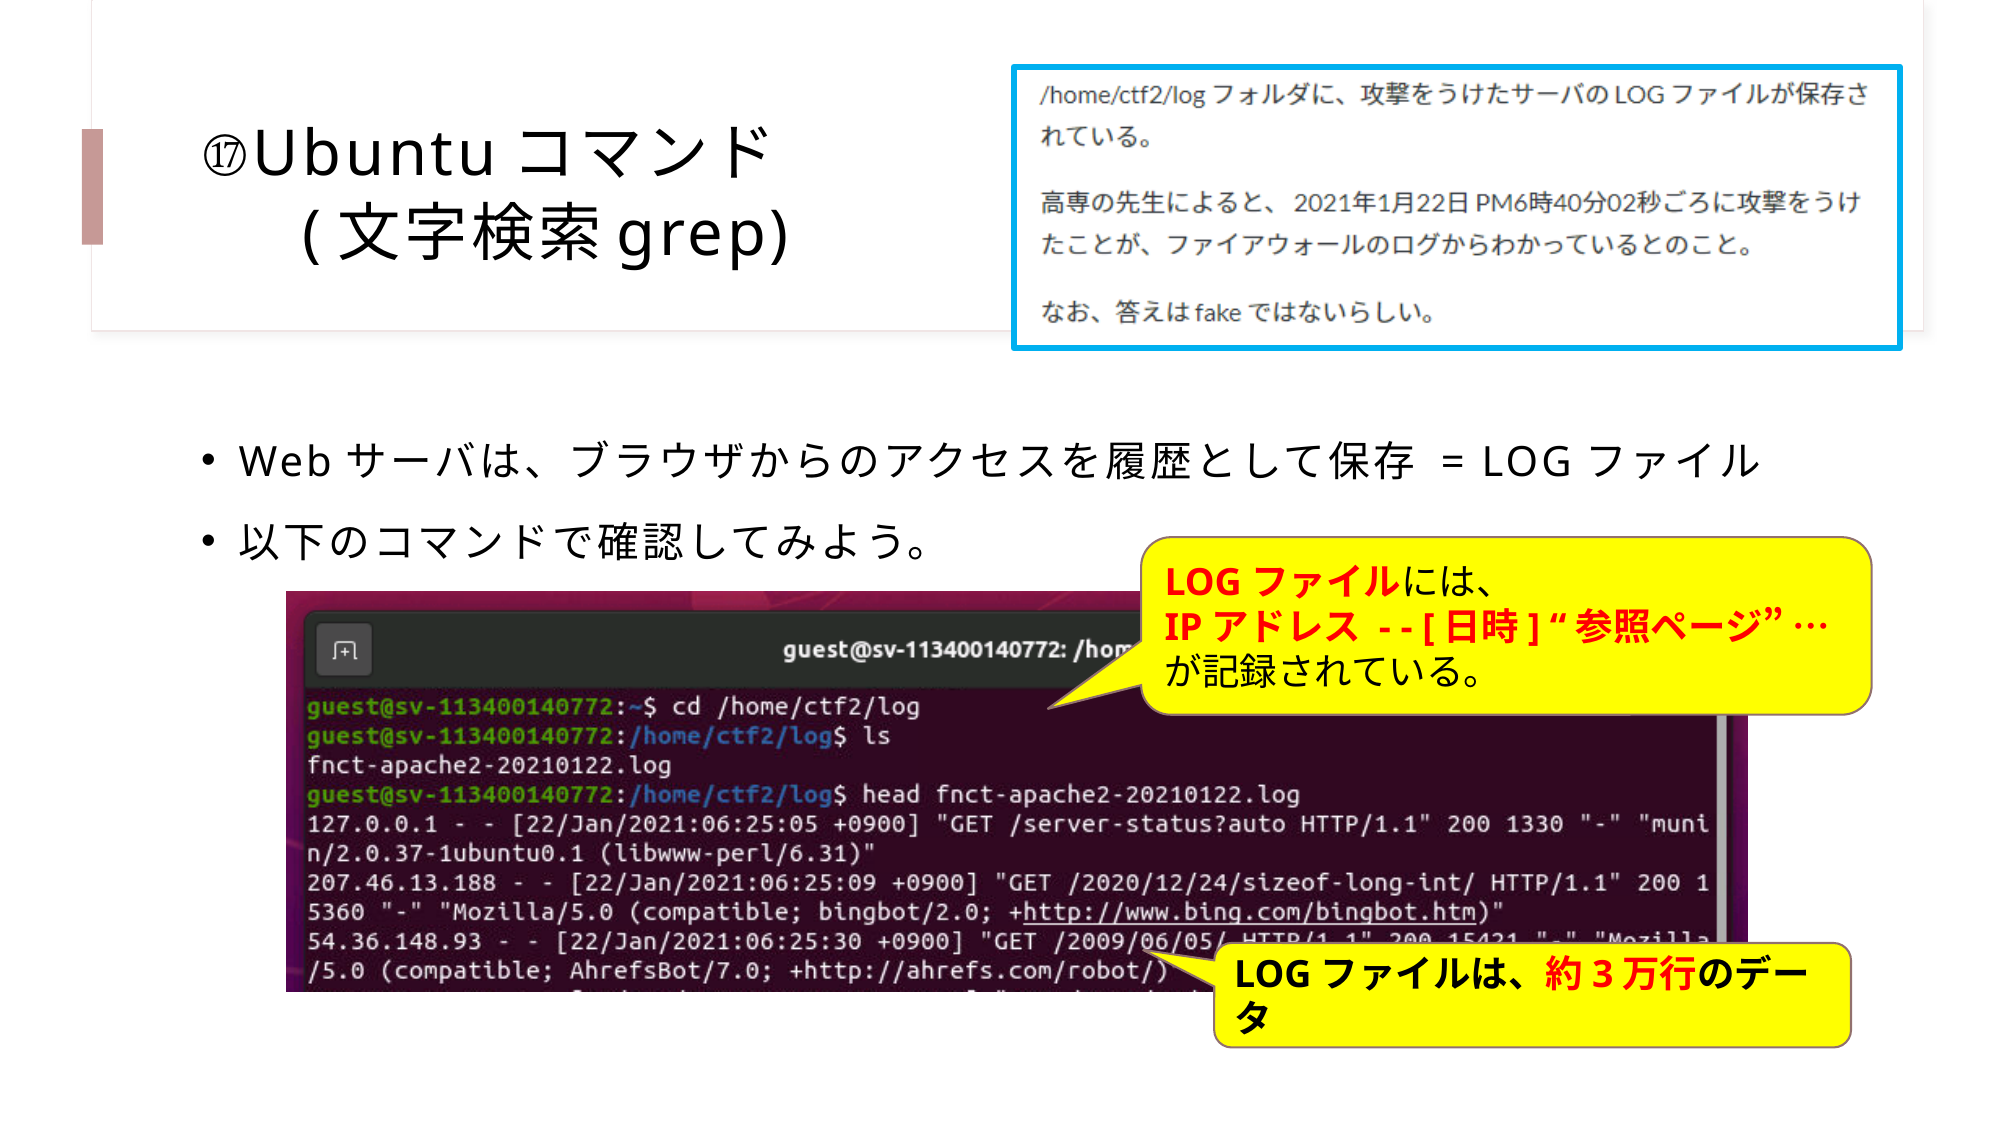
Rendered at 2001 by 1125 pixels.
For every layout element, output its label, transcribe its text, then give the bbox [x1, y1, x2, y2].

text_box LOGファイルには、 IPアドレス - - [日時] “参照ページ” … が記録されている。 [1140, 536, 1873, 716]
text_box LOGファイルは、約3万行のデータ [1213, 941, 1853, 1049]
title ⑰Ubuntuコマンド (文字検索grep) [183, 90, 1011, 284]
picture [1018, 71, 1896, 344]
picture [286, 591, 1748, 992]
list Webサーバは、ブラウザからのアクセスを履歴として保存 = LOGファイル 以下のコマンドで確認してみよう。 [183, 406, 1851, 1013]
